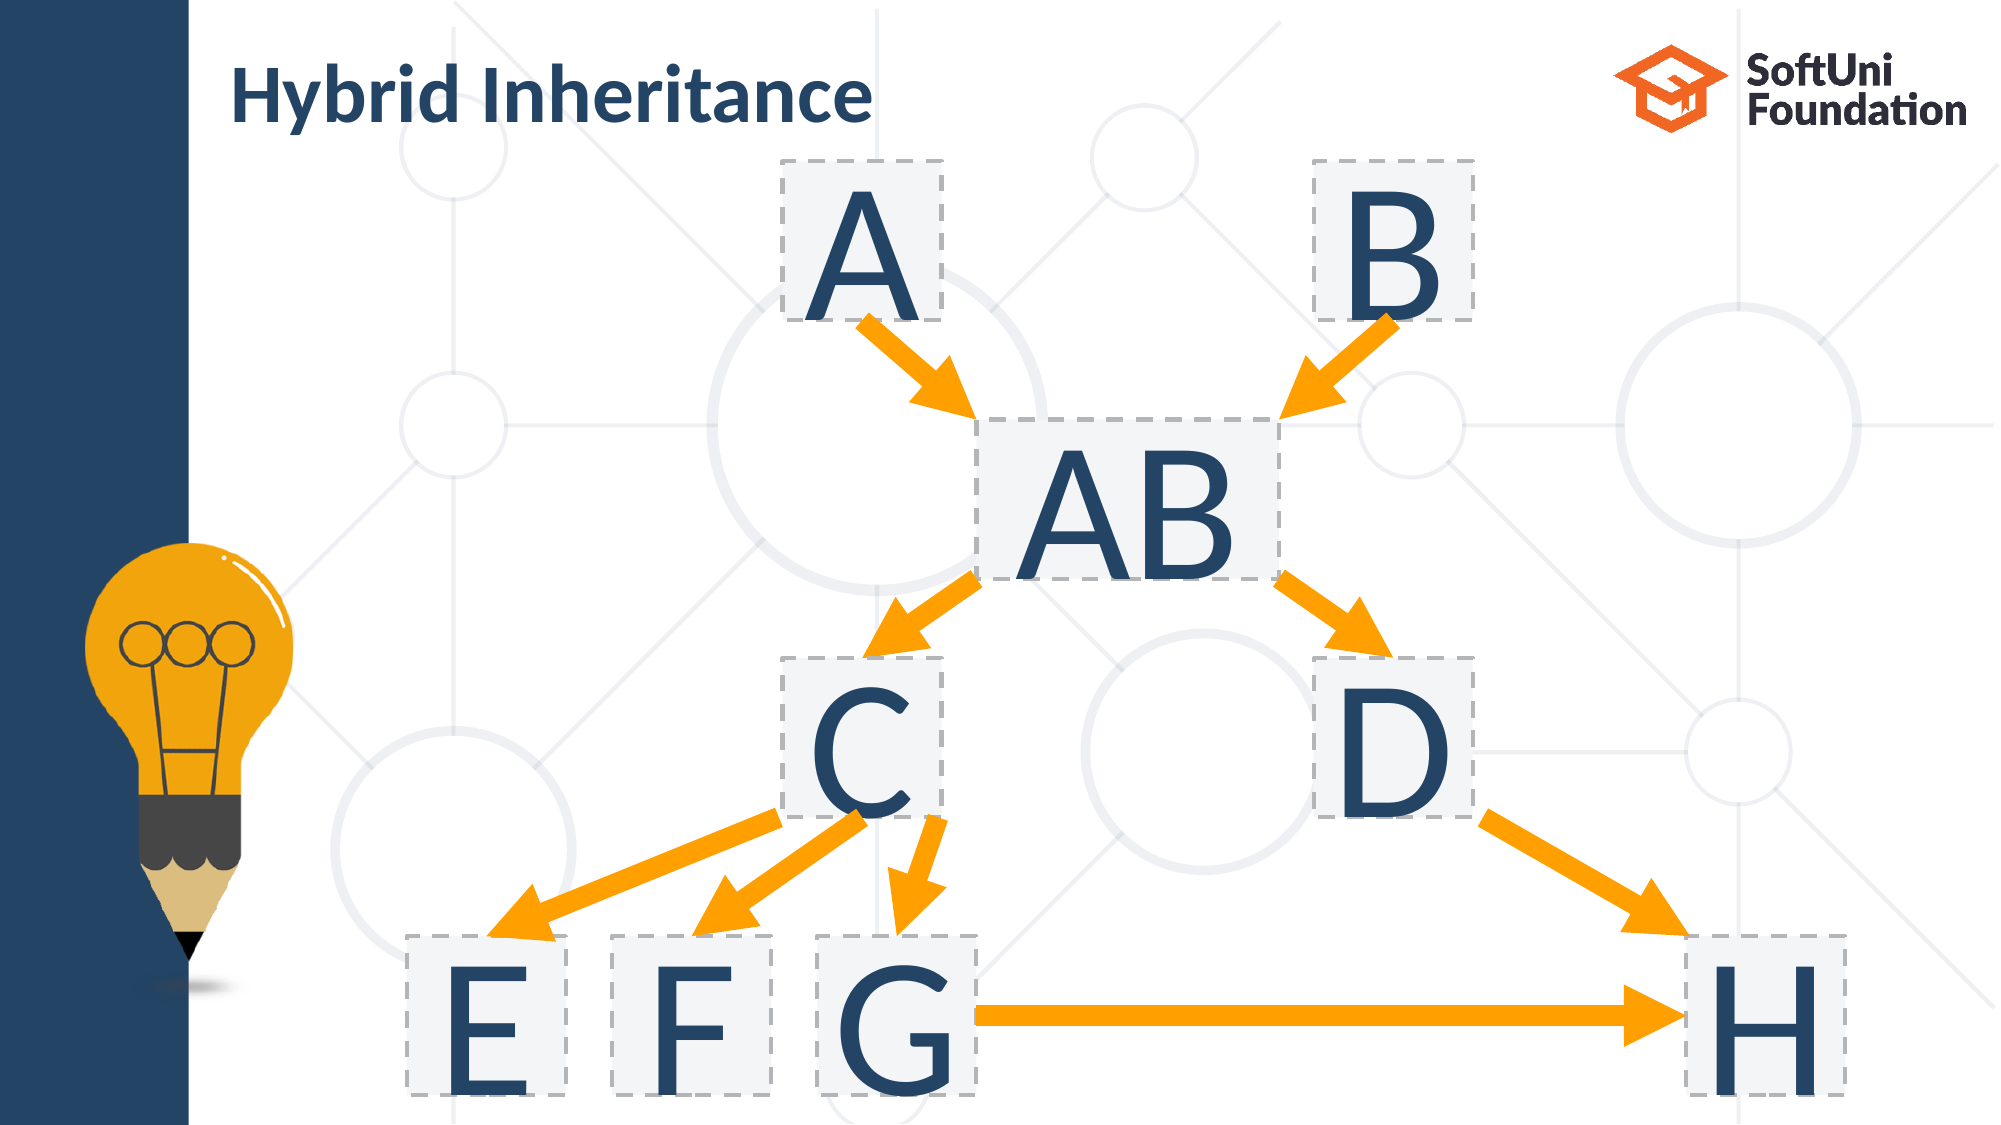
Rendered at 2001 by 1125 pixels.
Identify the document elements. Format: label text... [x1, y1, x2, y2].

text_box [691, 817, 863, 937]
text_box AB [974, 417, 1281, 581]
text_box D [1312, 656, 1475, 819]
text_box F [610, 946, 773, 1097]
text_box C [780, 656, 944, 819]
picture [1613, 44, 1966, 133]
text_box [782, 161, 1474, 321]
picture [85, 543, 293, 1003]
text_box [1278, 320, 1394, 420]
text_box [1482, 817, 1691, 937]
title Hybrid Inheritance [212, 16, 1591, 162]
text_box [896, 817, 939, 937]
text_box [1278, 577, 1394, 658]
text_box E [405, 934, 568, 1097]
text_box H [1684, 934, 1847, 1097]
text_box G [815, 934, 978, 1097]
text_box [861, 578, 977, 659]
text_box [861, 320, 977, 420]
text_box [486, 817, 689, 937]
